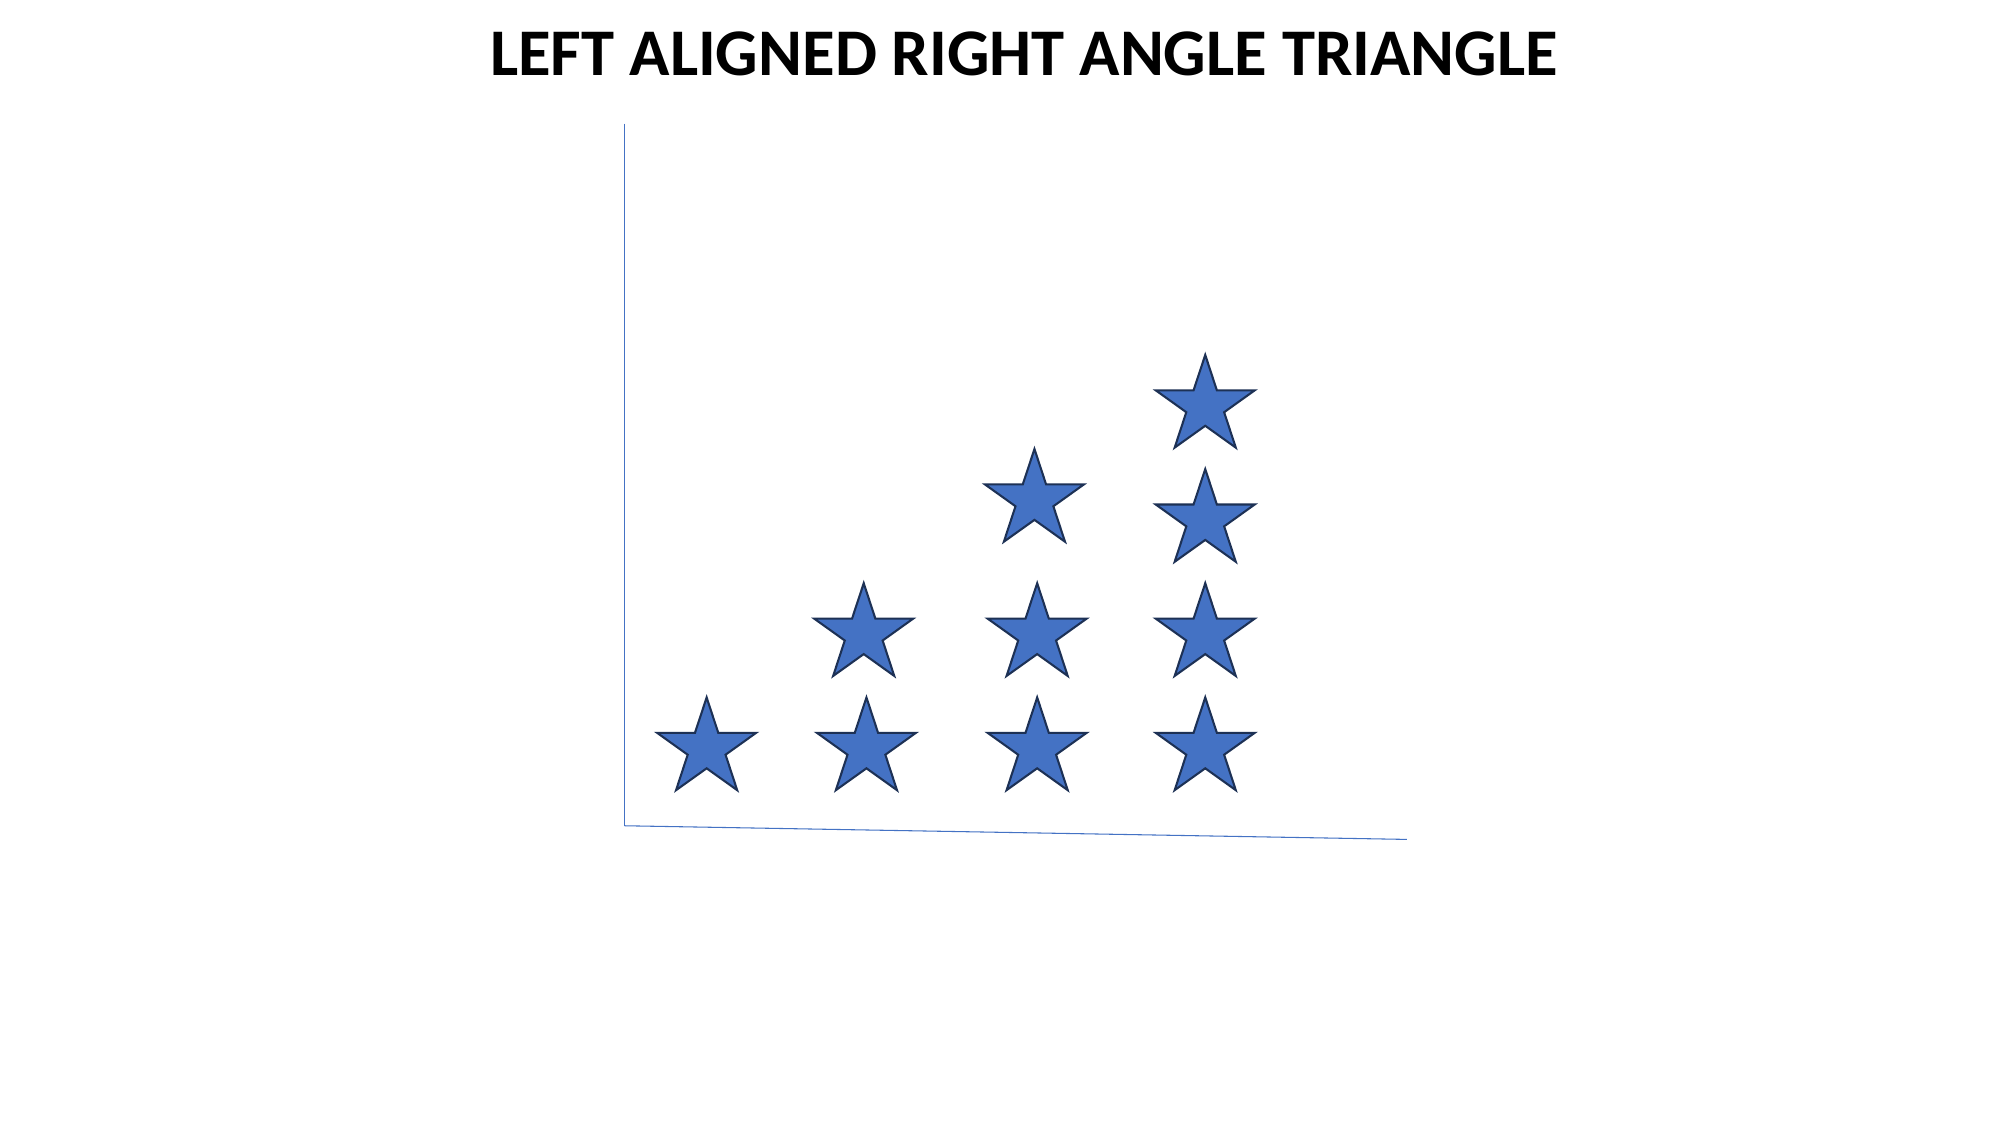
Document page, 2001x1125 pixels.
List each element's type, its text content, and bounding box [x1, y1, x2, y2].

text_box [813, 694, 920, 793]
text_box [653, 694, 760, 793]
text_box [984, 694, 1090, 793]
text_box [1152, 465, 1258, 565]
text_box [984, 579, 1090, 679]
text_box [811, 579, 917, 679]
text_box [981, 445, 1088, 545]
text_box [624, 825, 1407, 840]
text_box [1152, 694, 1258, 793]
text_box LEFT ALIGNED RIGHT ANGLE TRIANGLE [475, 1, 1790, 96]
text_box [1152, 351, 1258, 451]
text_box [1152, 579, 1258, 679]
